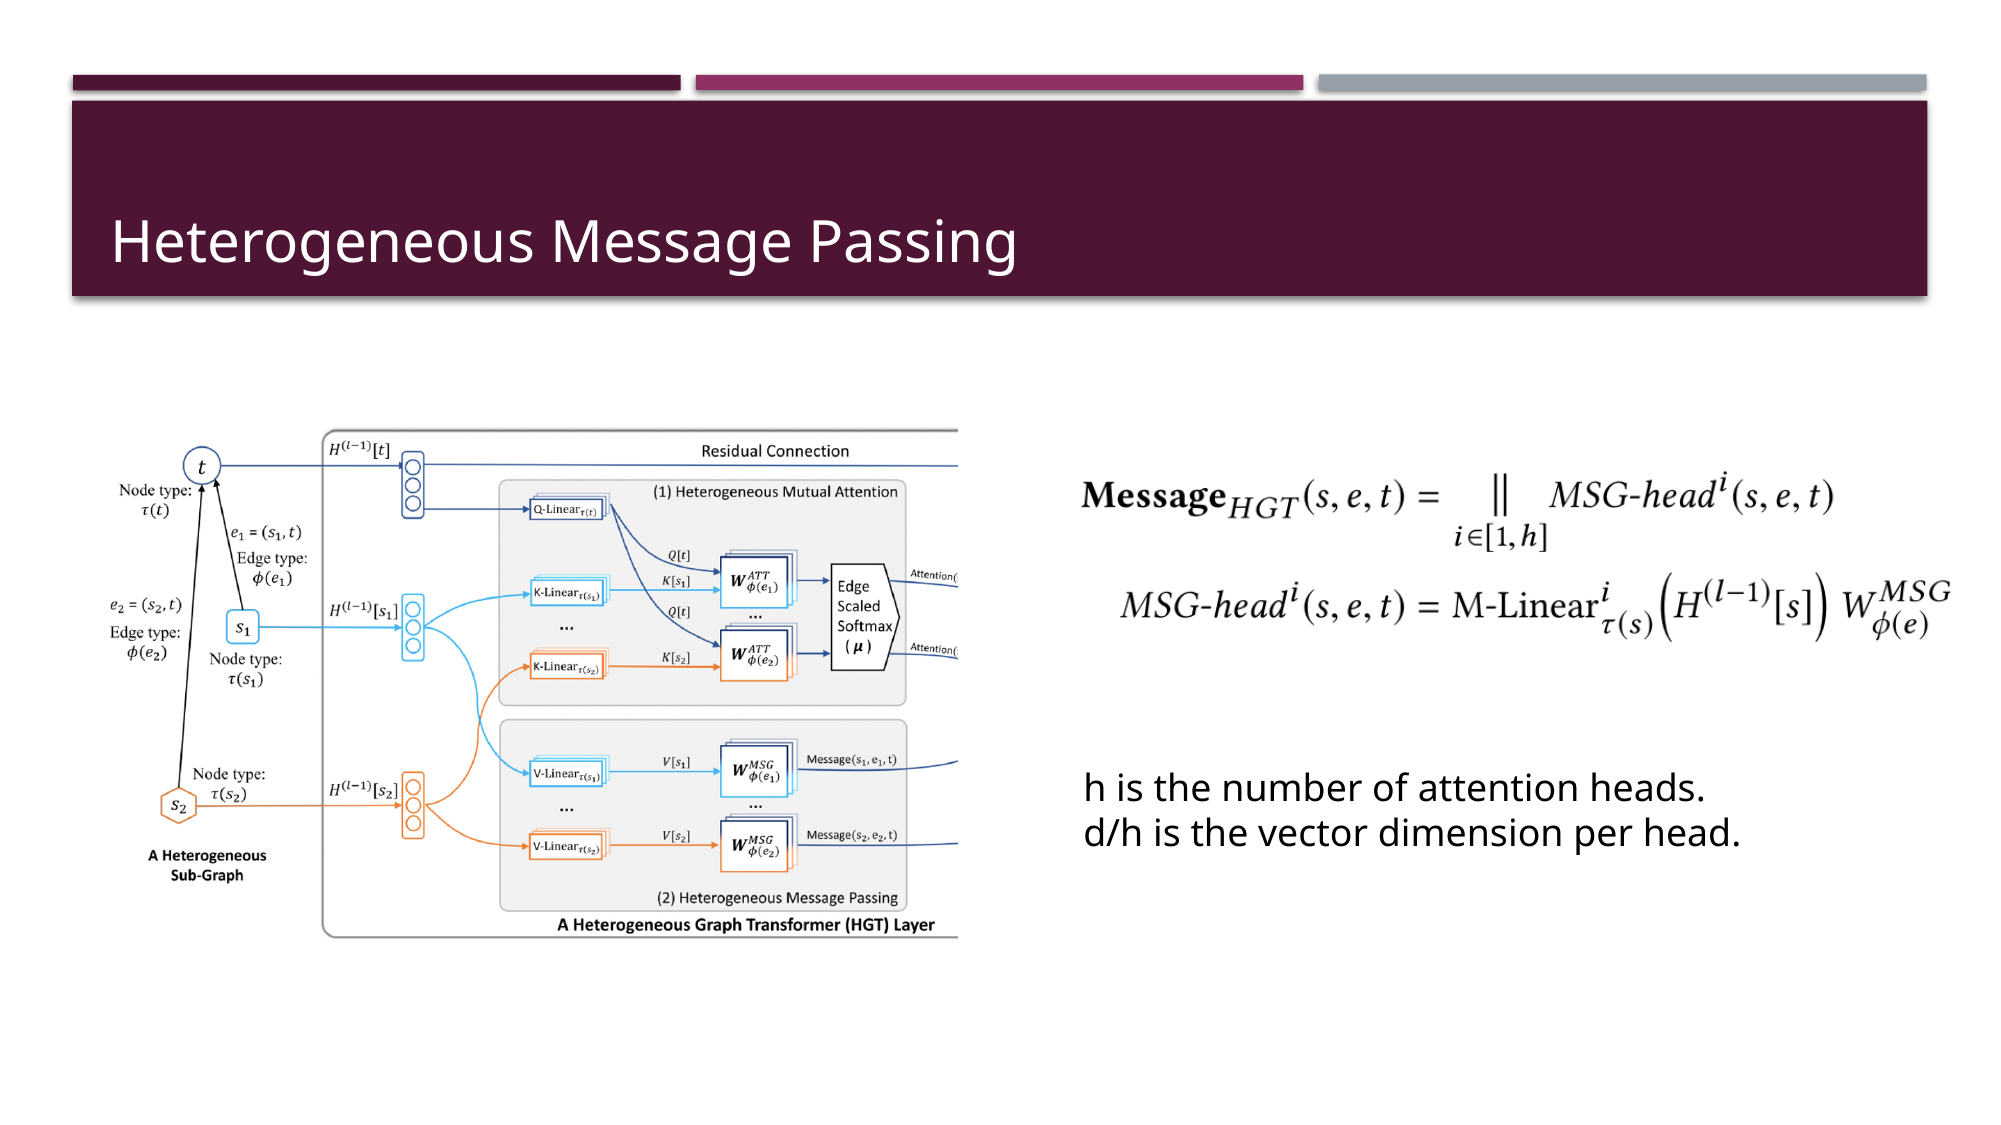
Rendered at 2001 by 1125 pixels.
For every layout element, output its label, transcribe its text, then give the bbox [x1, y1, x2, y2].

picture [1068, 465, 1972, 660]
picture [67, 415, 959, 959]
title ﻿Heterogeneous Message Passing [95, 115, 1905, 282]
text_box ﻿h is the number of attention heads. d/h is the vector dimension per head. [1068, 756, 2000, 861]
